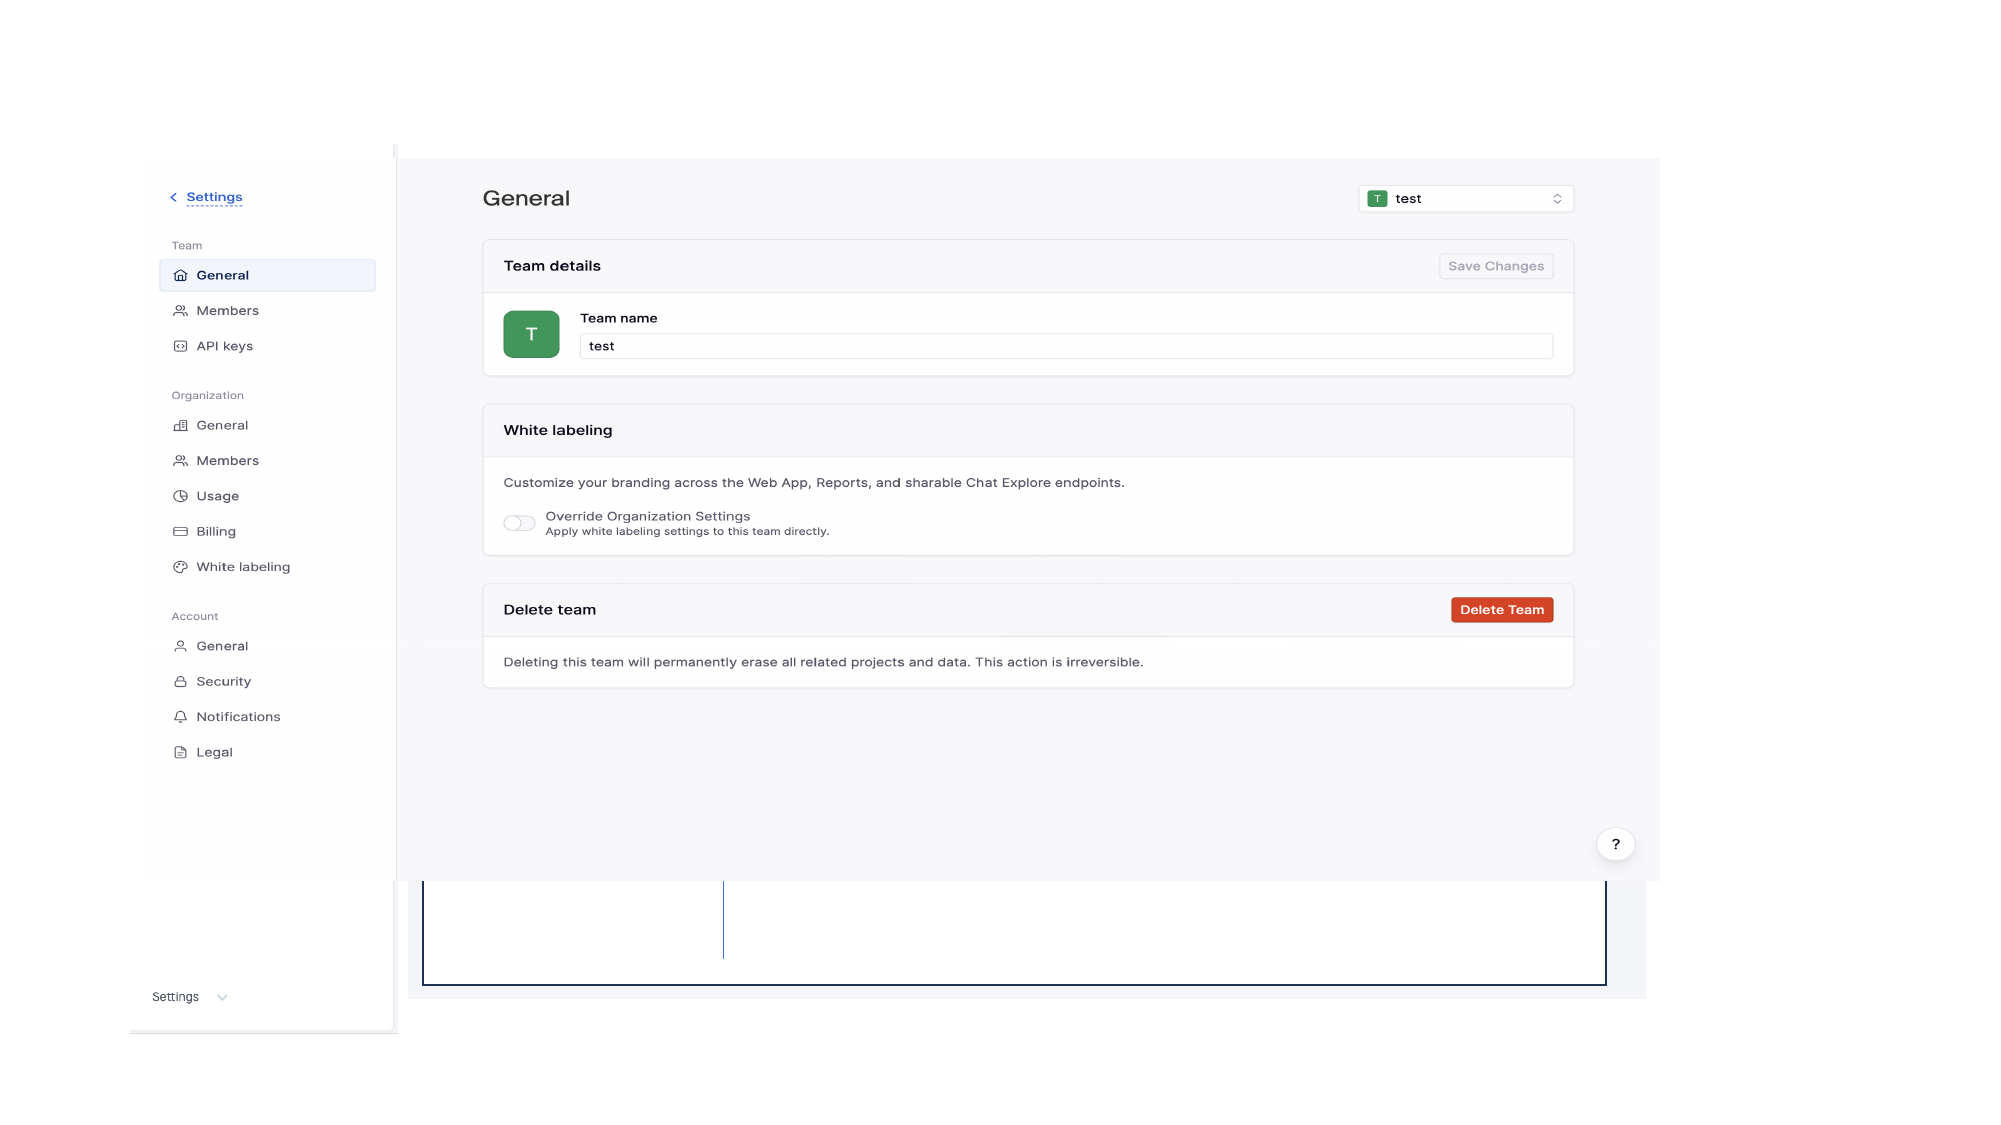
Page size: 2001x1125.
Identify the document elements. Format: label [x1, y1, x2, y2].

picture [126, 140, 1666, 1034]
